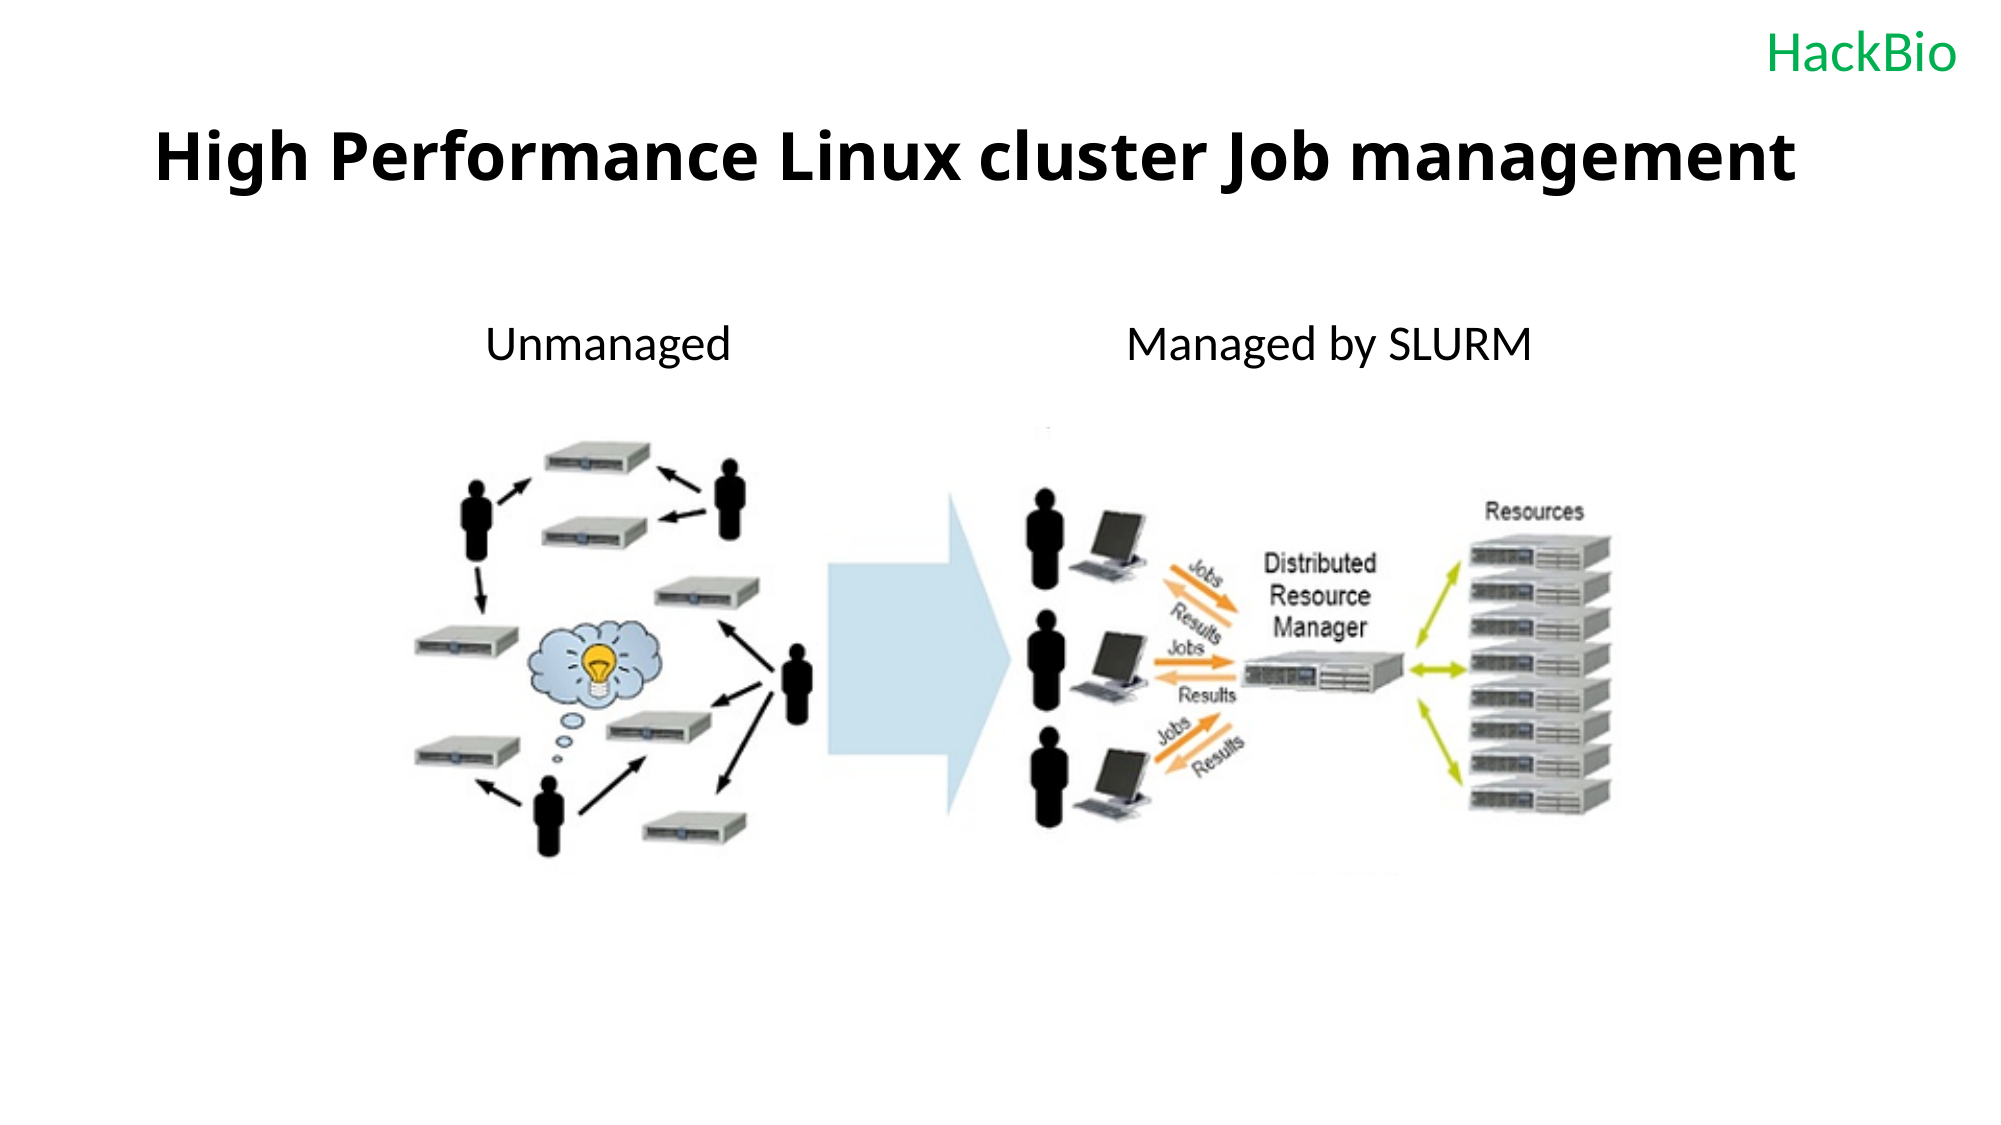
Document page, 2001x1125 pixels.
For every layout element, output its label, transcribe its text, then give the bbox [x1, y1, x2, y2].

text_box Managed by SLURM [1111, 302, 1549, 378]
title High Performance Linux cluster Job management [43, 64, 1910, 253]
text_box Unmanaged [470, 302, 747, 378]
picture [394, 427, 1632, 876]
